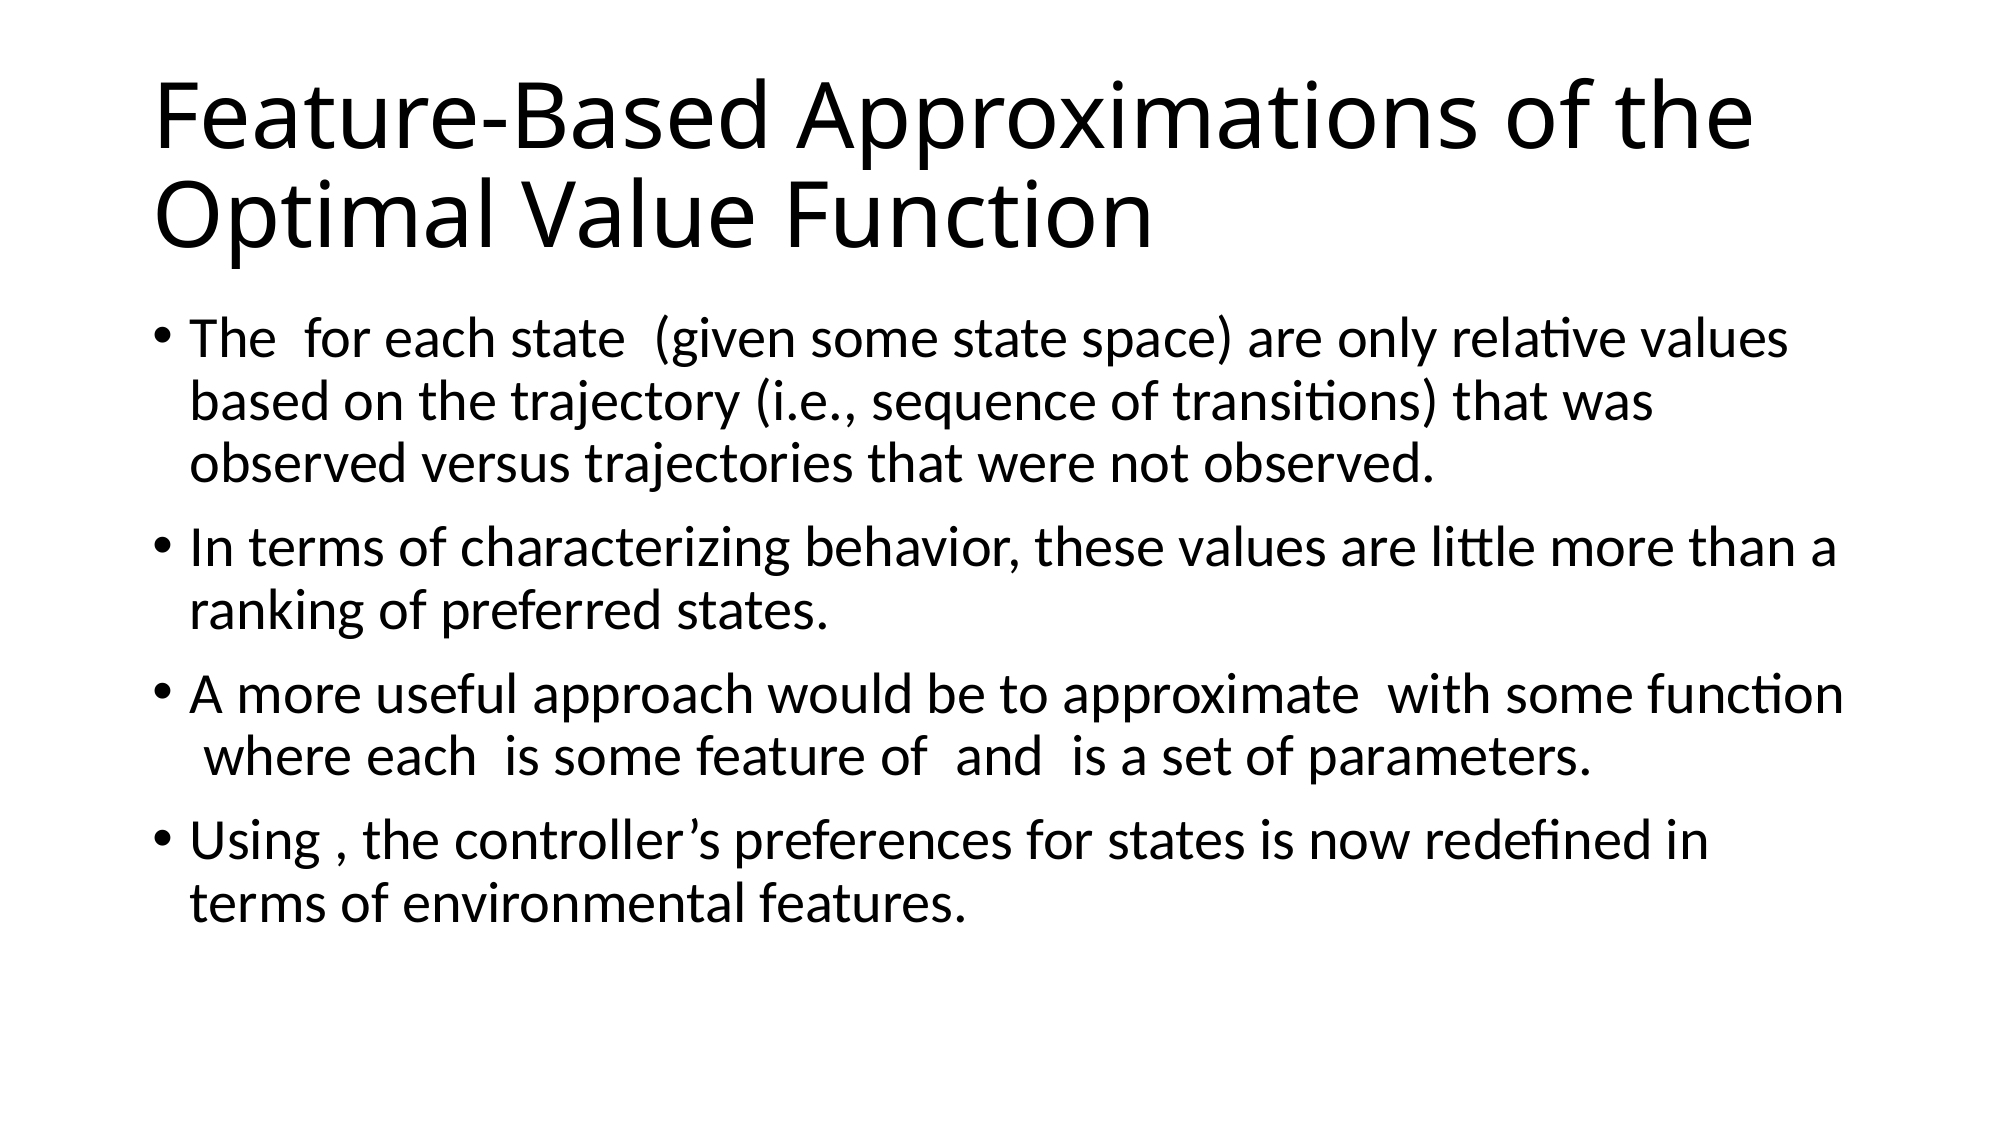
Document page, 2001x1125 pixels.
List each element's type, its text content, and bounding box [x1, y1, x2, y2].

title Feature-Based Approximations of the Optimal Value Function [137, 59, 1863, 278]
